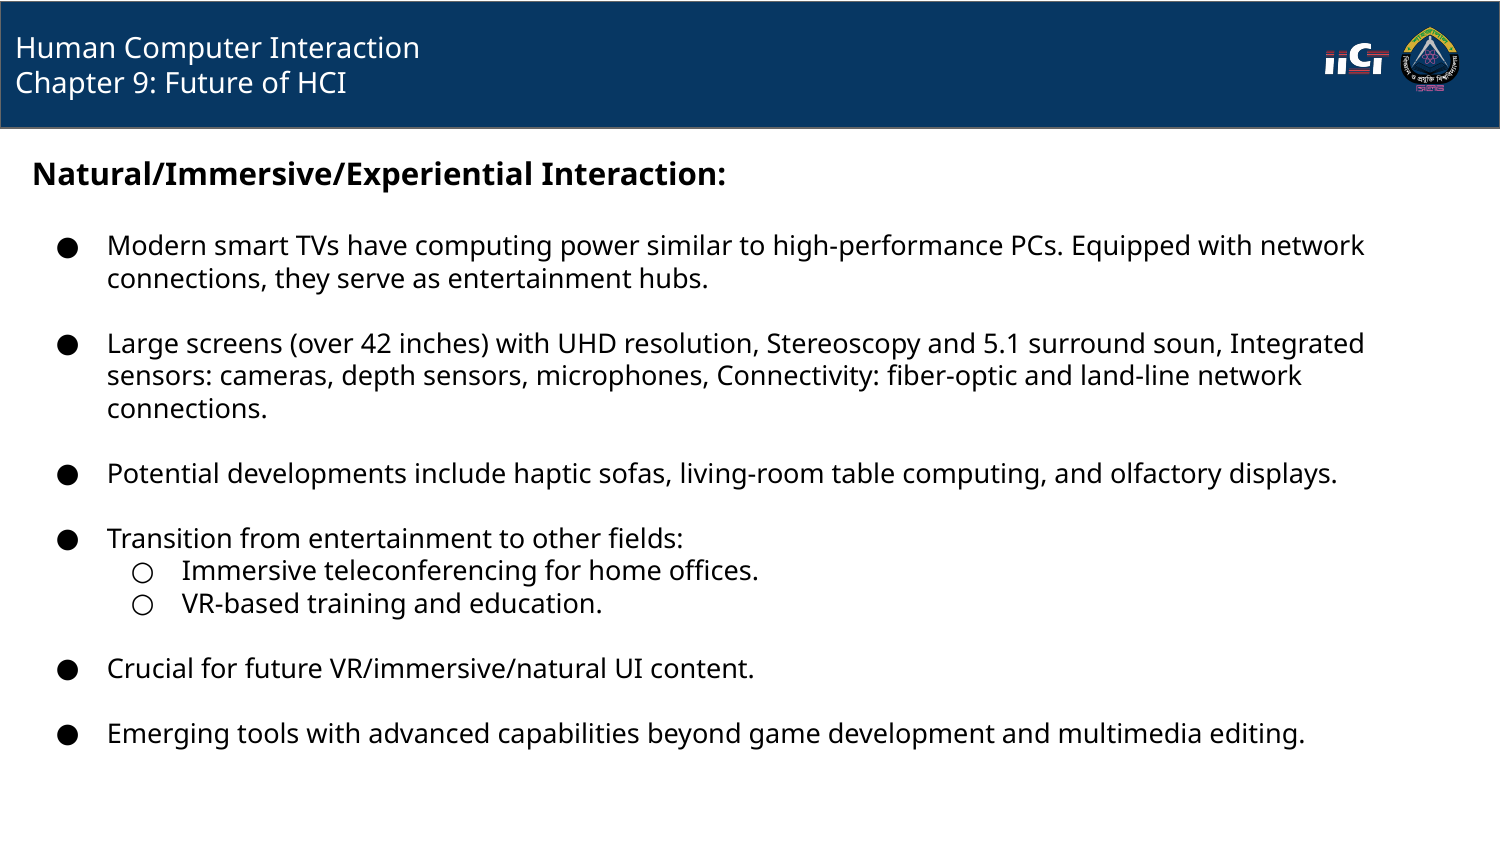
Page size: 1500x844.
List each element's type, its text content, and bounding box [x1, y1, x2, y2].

picture [1324, 43, 1391, 75]
picture [1399, 26, 1460, 92]
text_box Natural/Immersive/Experiential Interaction: Modern smart TVs have computing power similar to high-performance PCs. Equipped with network connections, they serve as entertainment hubs. Large screens (over 42 inches) with UHD resolution, Stereoscopy and 5.1 surround soun, Integrated sensors: cameras, depth sensors, microphones, Connectivity: fiber-optic and land-line network connections. Potential developments include haptic sofas, living-room table computing, and olfactory displays. Transition from entertainment to other fields: Immersive teleconferencing for home offices. VR-based training and education. Crucial for future VR/immersive/natural UI content. Emerging tools with advanced capabilities beyond game development and multimedia editing. [16, 138, 1466, 819]
text_box Human Computer Interaction Chapter 9: Future of HCI [0, 1, 1500, 128]
